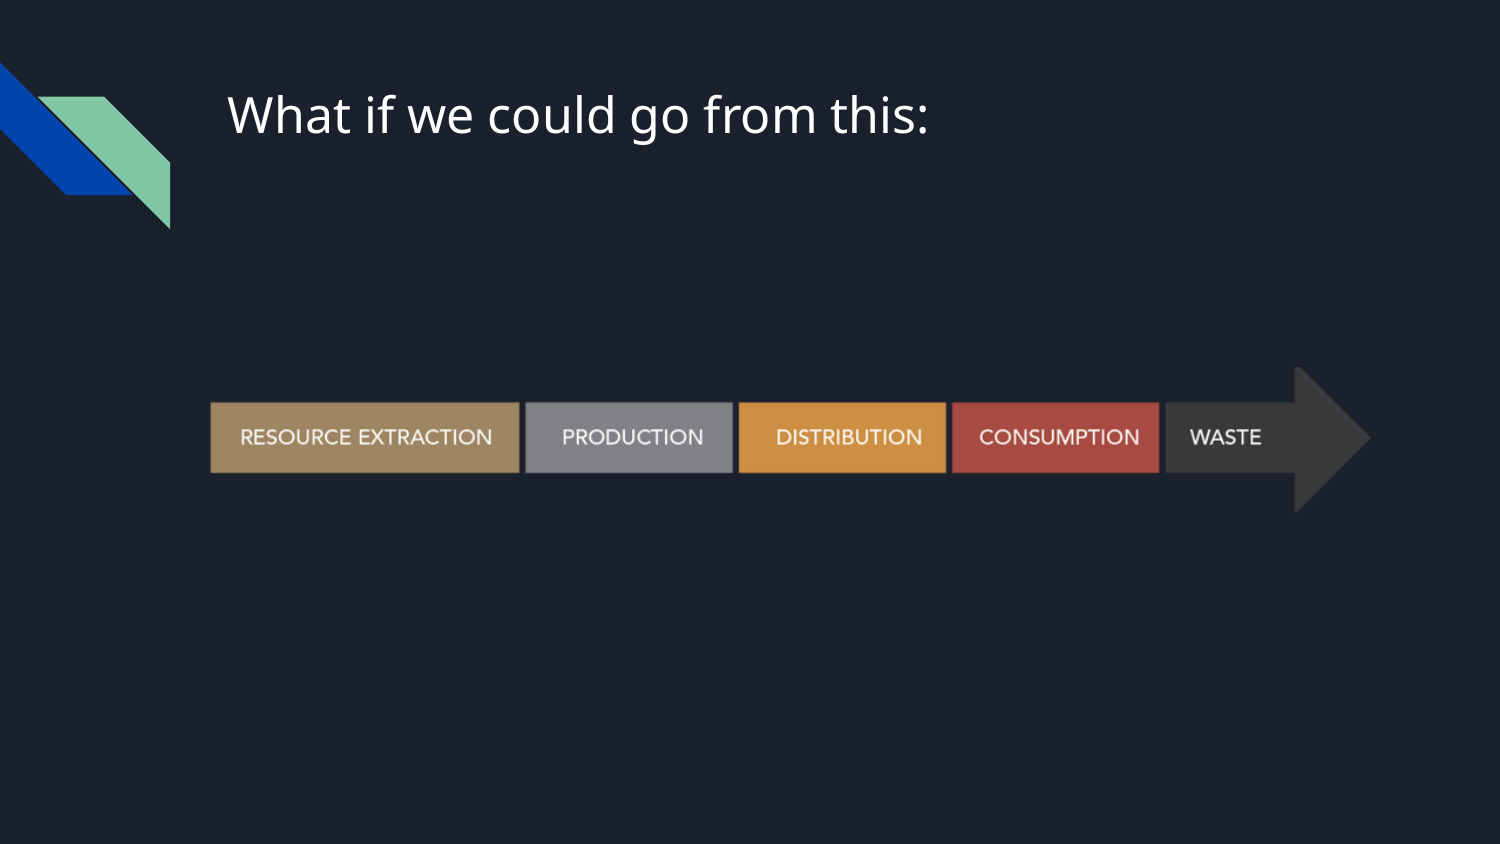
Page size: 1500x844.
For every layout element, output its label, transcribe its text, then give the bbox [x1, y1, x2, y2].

picture [189, 367, 1391, 519]
title What if we could go from this: [212, 64, 1368, 215]
